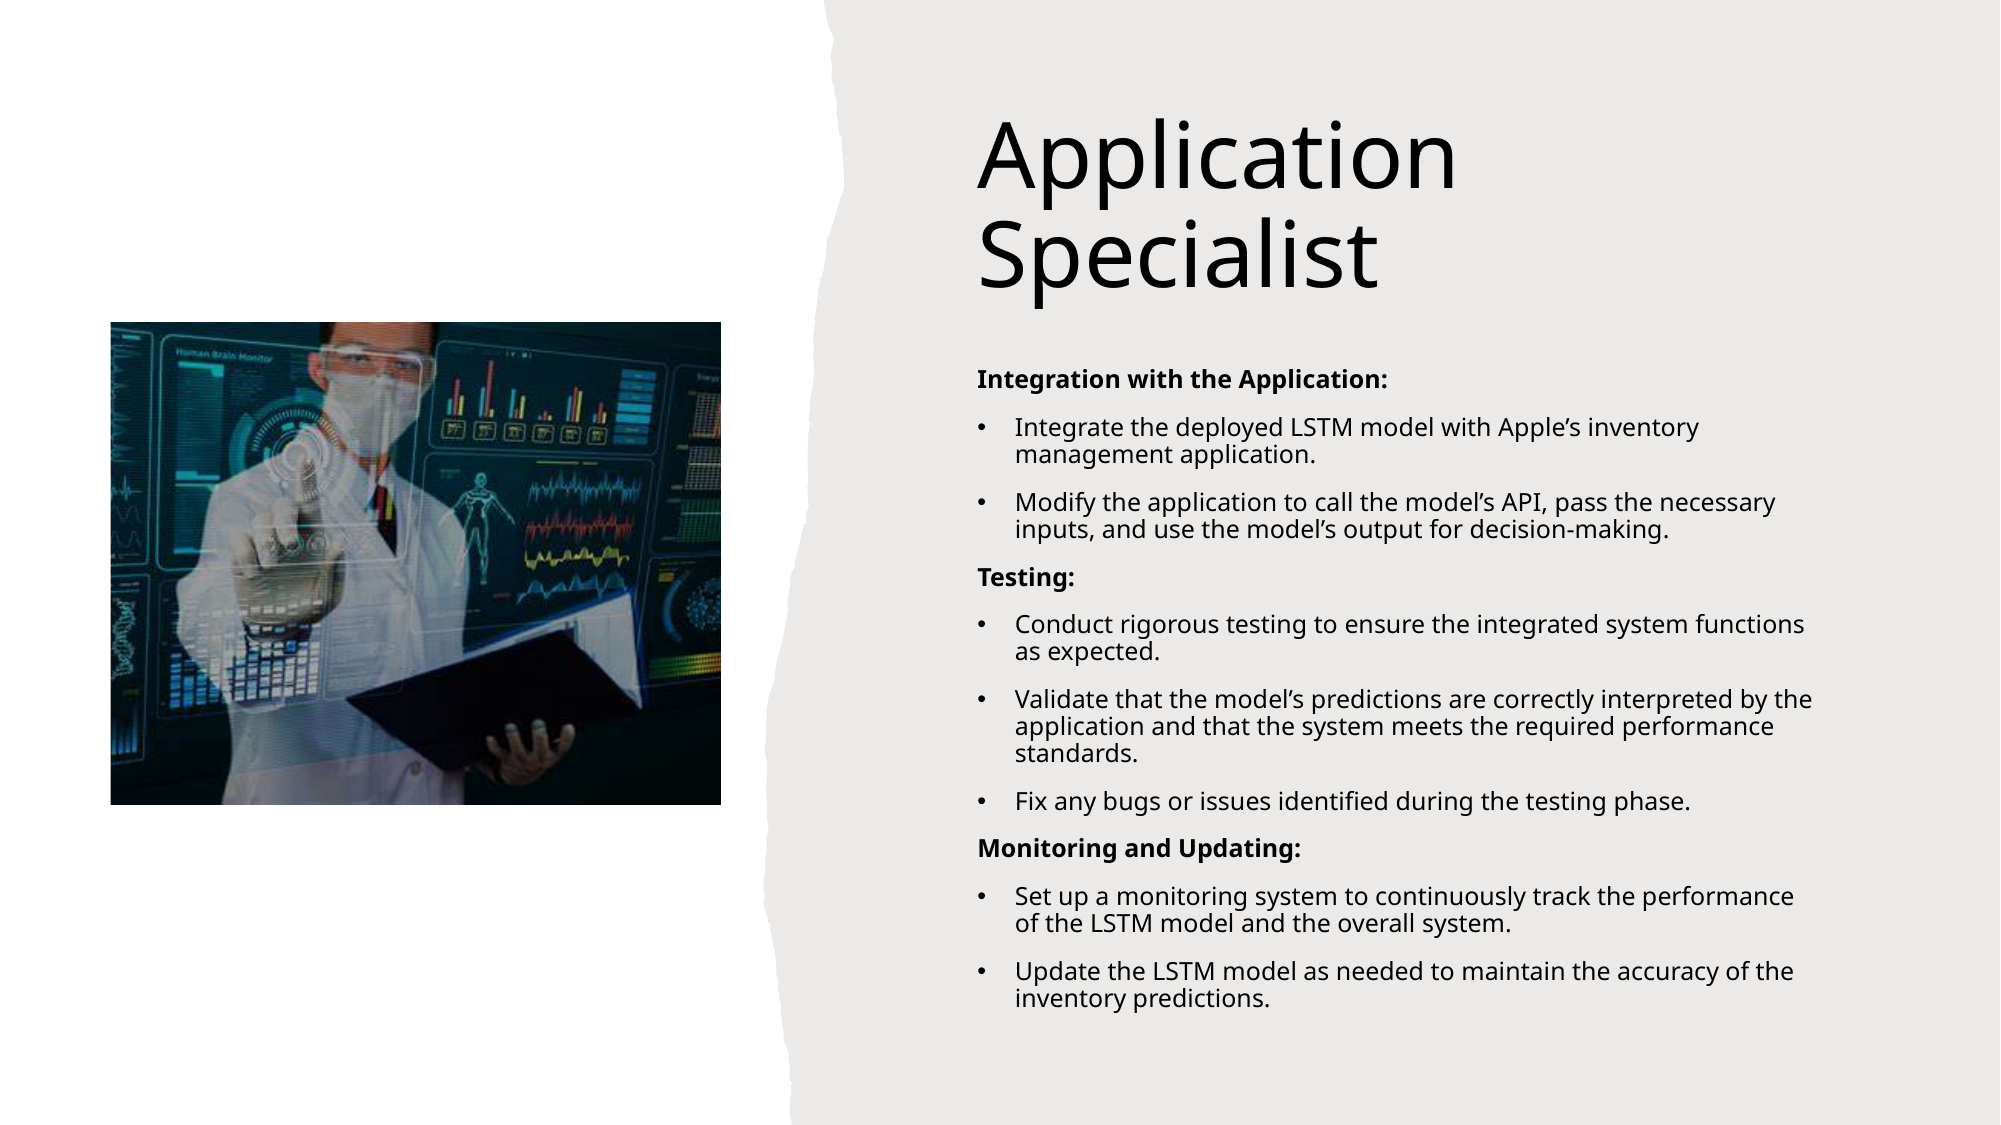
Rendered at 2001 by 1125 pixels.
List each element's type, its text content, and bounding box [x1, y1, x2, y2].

text_box [762, 0, 2000, 1125]
title Application Specialist [962, 99, 1834, 317]
text_box [0, 0, 843, 1125]
picture [110, 322, 721, 805]
list Integration with the Application: Integrate the deployed LSTM model with Apple’s inventory management application. Modify the application to call the model’s API, pass the necessary inputs, and use the model’s output for decision-making. Testing: Conduct rigorous testing to ensure the integrated system functions as expected. Validate that the model’s predictions are correctly interpreted by the application and that the system meets the required performance standards. Fix any bugs or issues identified during the testing phase. Monitoring and Updating: Set up a monitoring system to continuously track the performance of the LSTM model and the overall system. Update the LSTM model as needed to maintain the accuracy of the inventory predictions. [962, 359, 1834, 1002]
